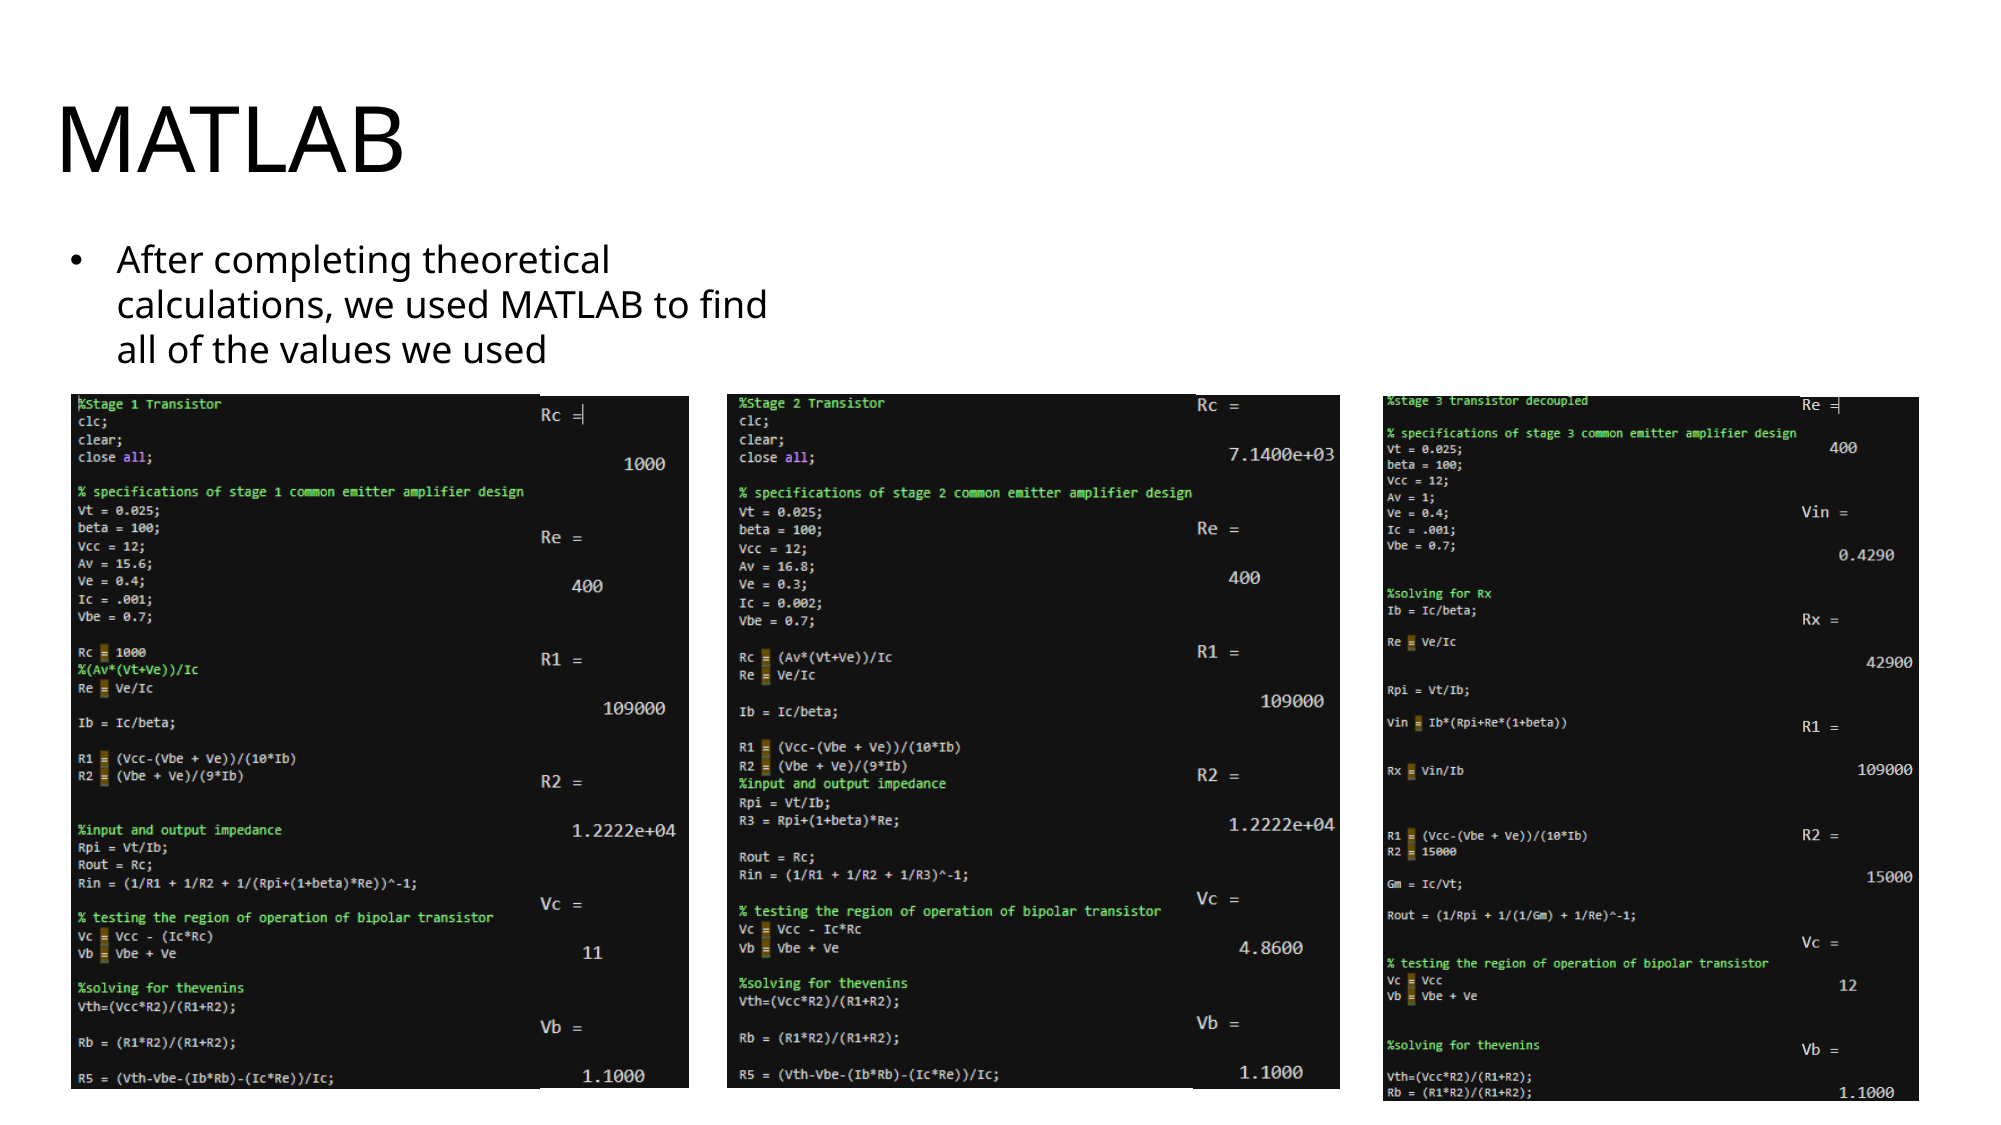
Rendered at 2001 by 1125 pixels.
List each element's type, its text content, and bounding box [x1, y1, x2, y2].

text_box After completing theoretical calculations, we used MATLAB to find all of the values we used [54, 229, 797, 379]
picture [70, 393, 690, 1089]
picture [727, 394, 1341, 1089]
picture [1382, 396, 1919, 1102]
title MATLAB [39, 34, 800, 252]
